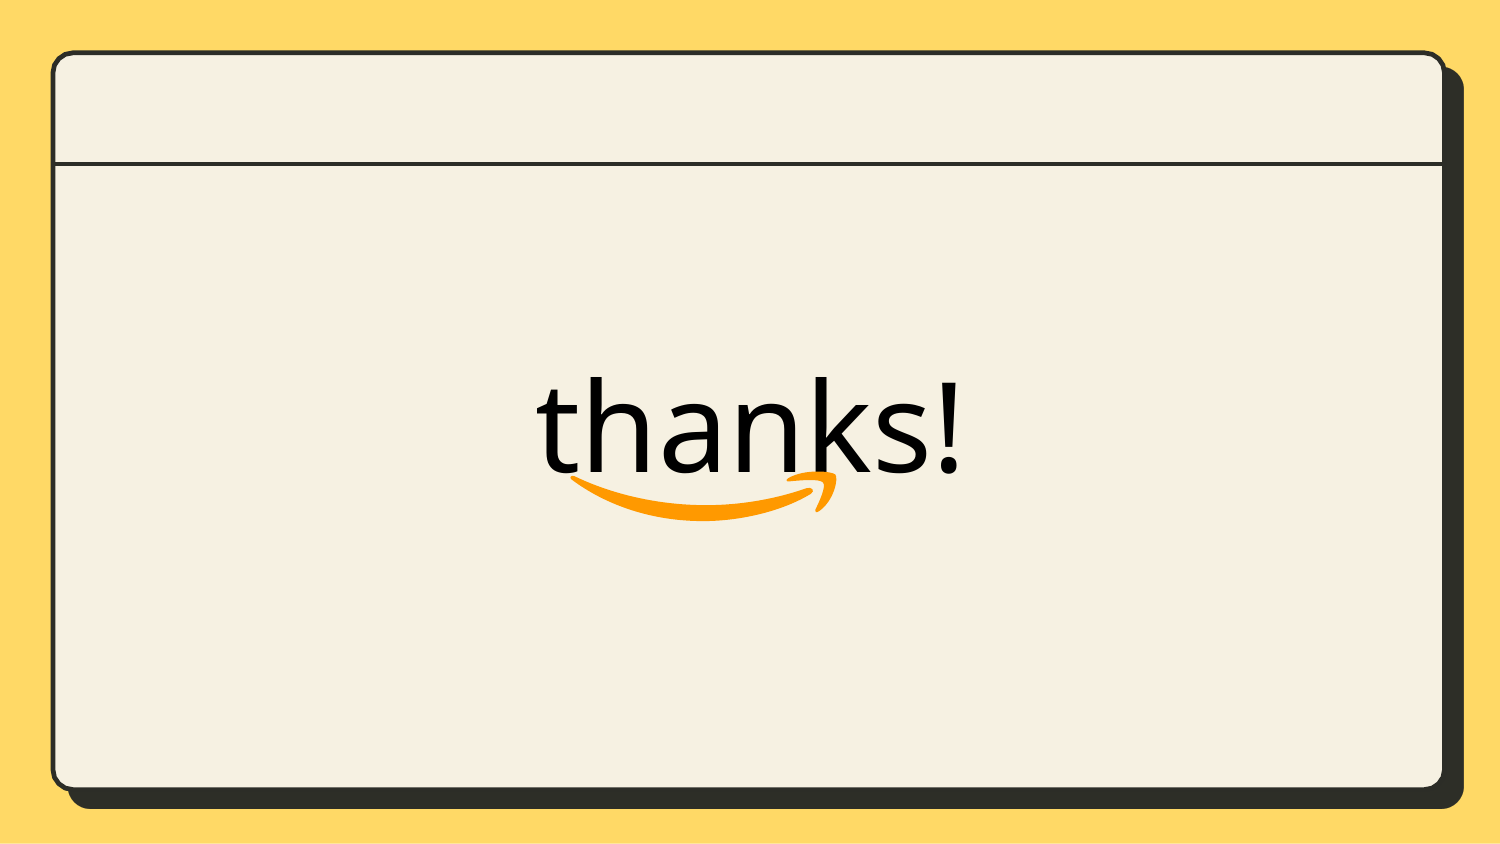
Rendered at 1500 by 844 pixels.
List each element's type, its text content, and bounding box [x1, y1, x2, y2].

text_box [786, 471, 837, 513]
text_box [570, 475, 813, 522]
picture [67, 66, 1464, 809]
text_box thanks! [521, 340, 982, 506]
